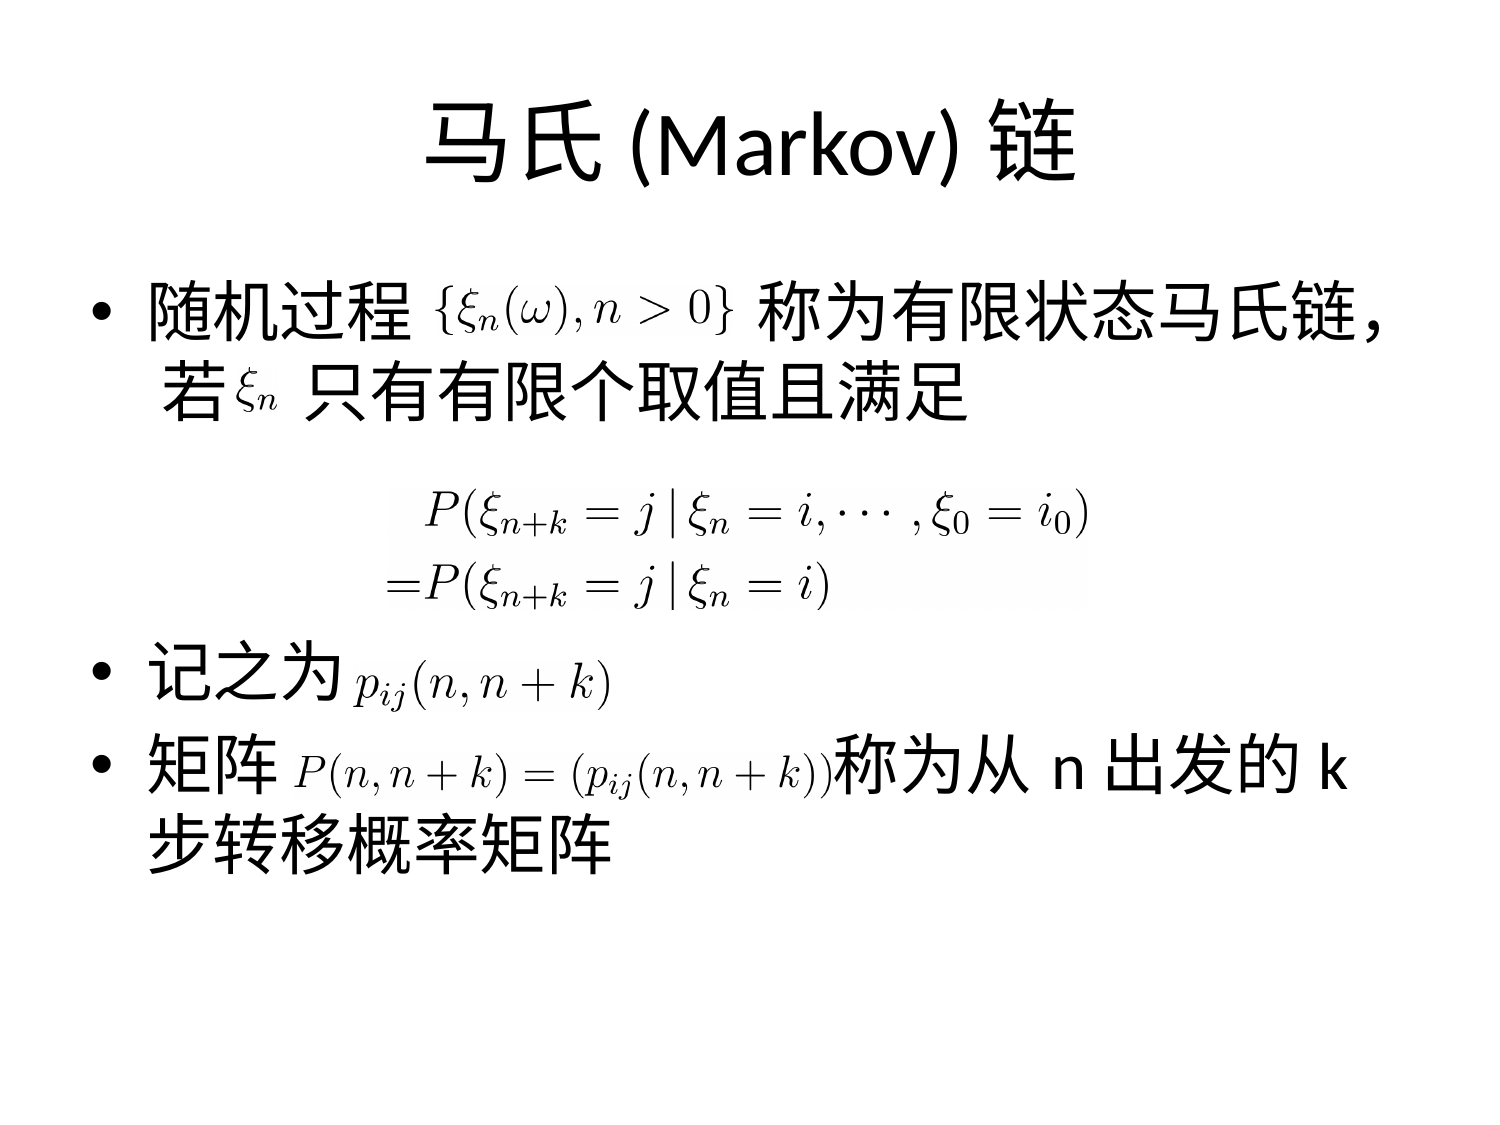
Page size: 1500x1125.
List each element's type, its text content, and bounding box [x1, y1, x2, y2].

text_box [234, 363, 280, 416]
list 随机过程 称为有限状态马氏链， 若 只有有限个取值且满足 记之为 矩阵 称为从n出发的k步转移概率矩阵 [75, 262, 1425, 1005]
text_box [292, 749, 833, 803]
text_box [351, 655, 611, 715]
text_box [433, 280, 735, 340]
title 马氏(Markov)链 [75, 45, 1425, 233]
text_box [385, 484, 1090, 616]
